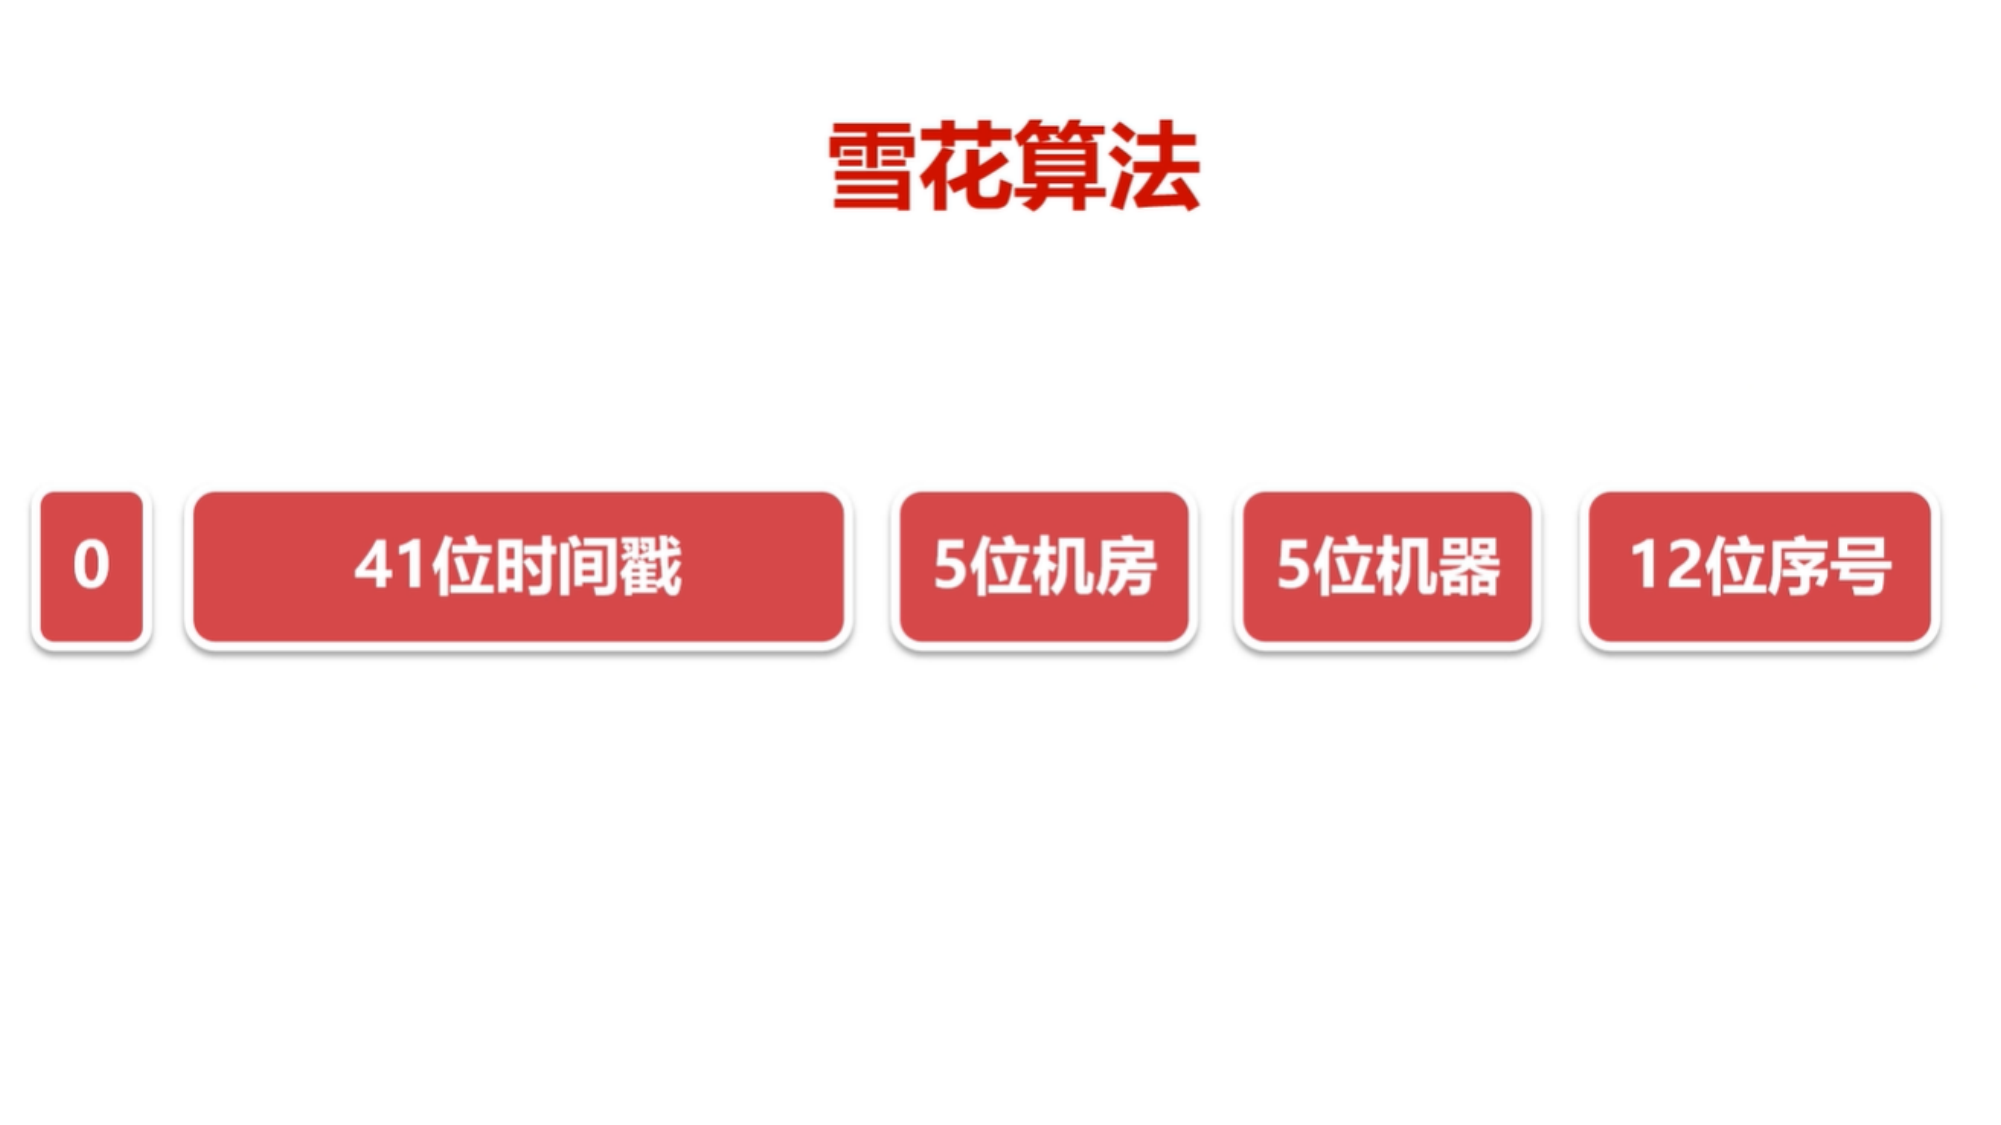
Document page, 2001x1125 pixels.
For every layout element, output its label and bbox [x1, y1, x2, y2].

picture [0, 92, 2000, 710]
